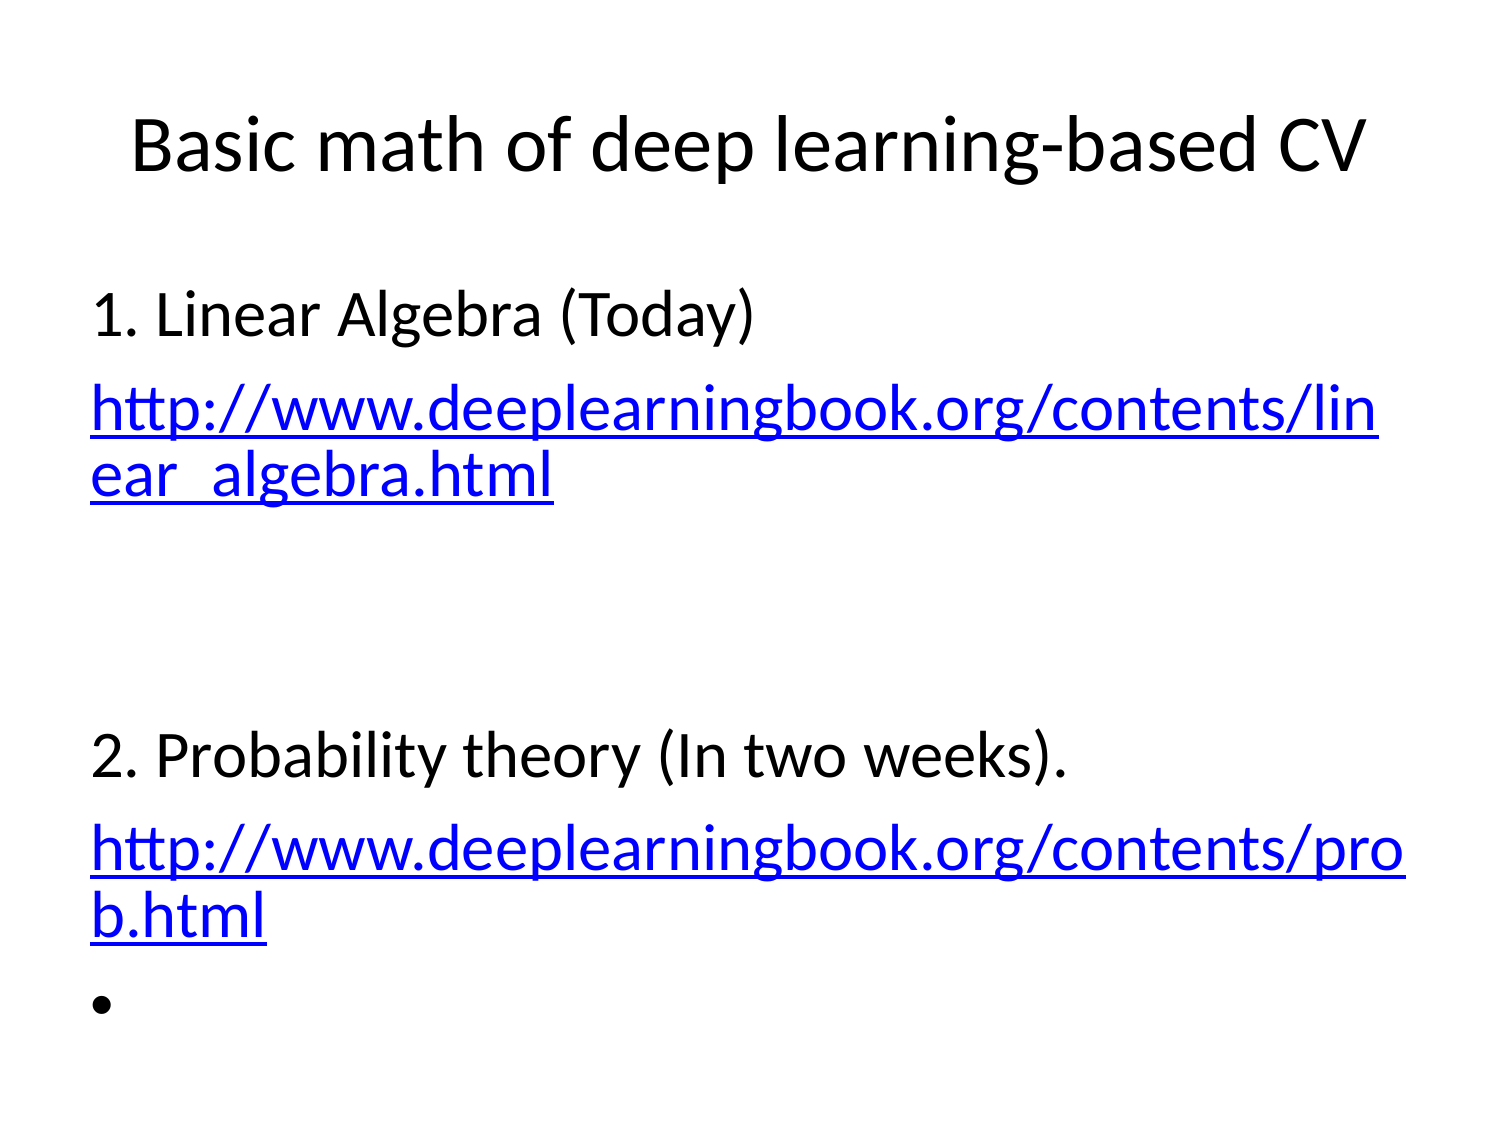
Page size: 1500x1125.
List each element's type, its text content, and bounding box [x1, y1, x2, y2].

title Basic math of deep learning-based CV [75, 45, 1425, 233]
list 1. Linear Algebra (Today) http://www.deeplearningbook.org/contents/linear_algebra.html 2. Probability theory (In two weeks). http://www.deeplearningbook.org/contents/prob.html [75, 262, 1425, 1005]
